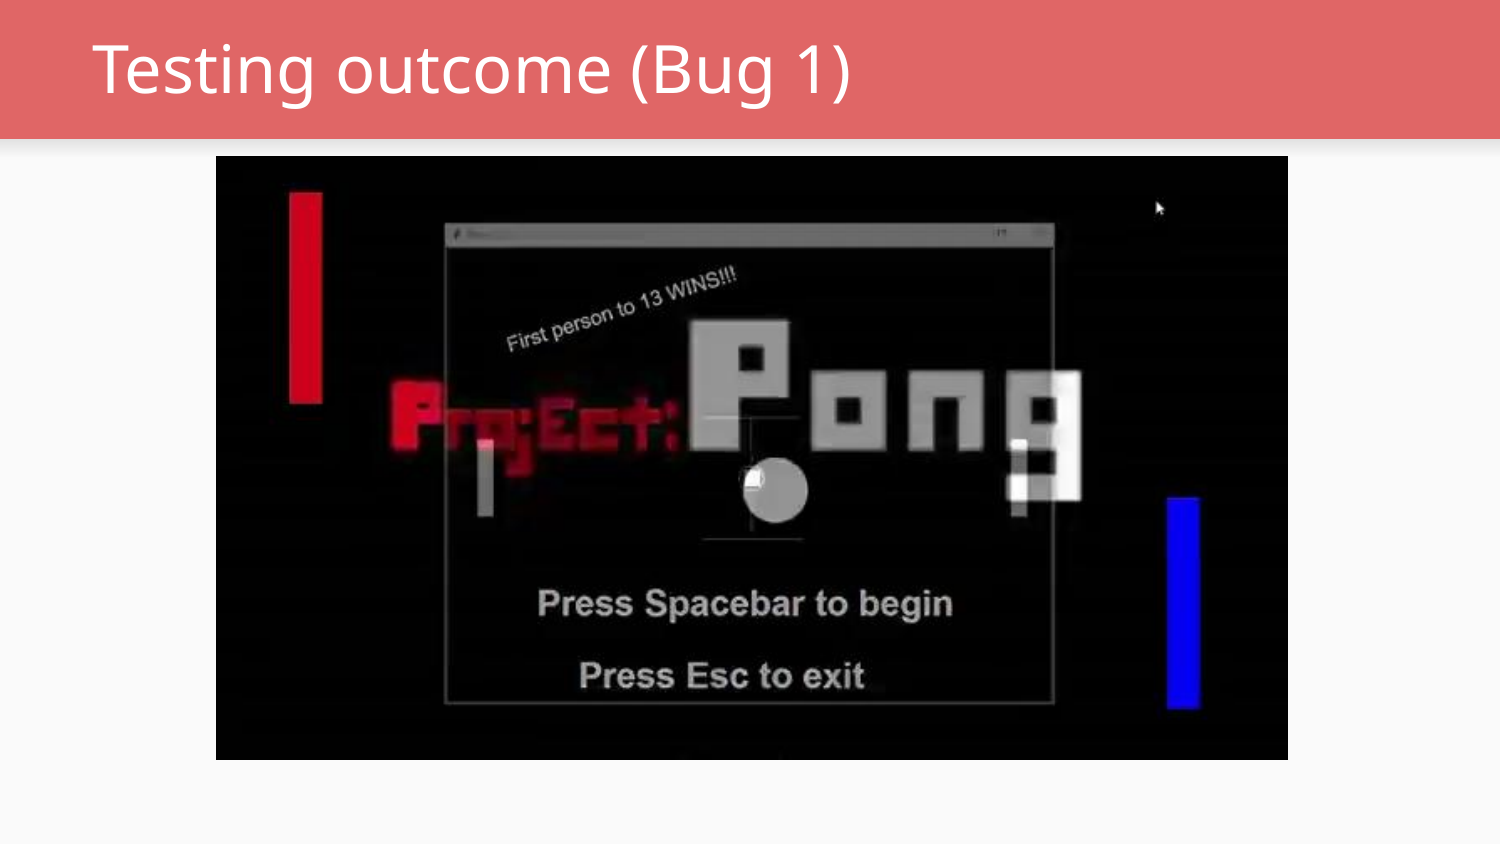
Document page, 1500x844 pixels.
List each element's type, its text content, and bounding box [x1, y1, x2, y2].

title Testing outcome (Bug 1) [77, 0, 1427, 123]
picture [215, 156, 1288, 760]
